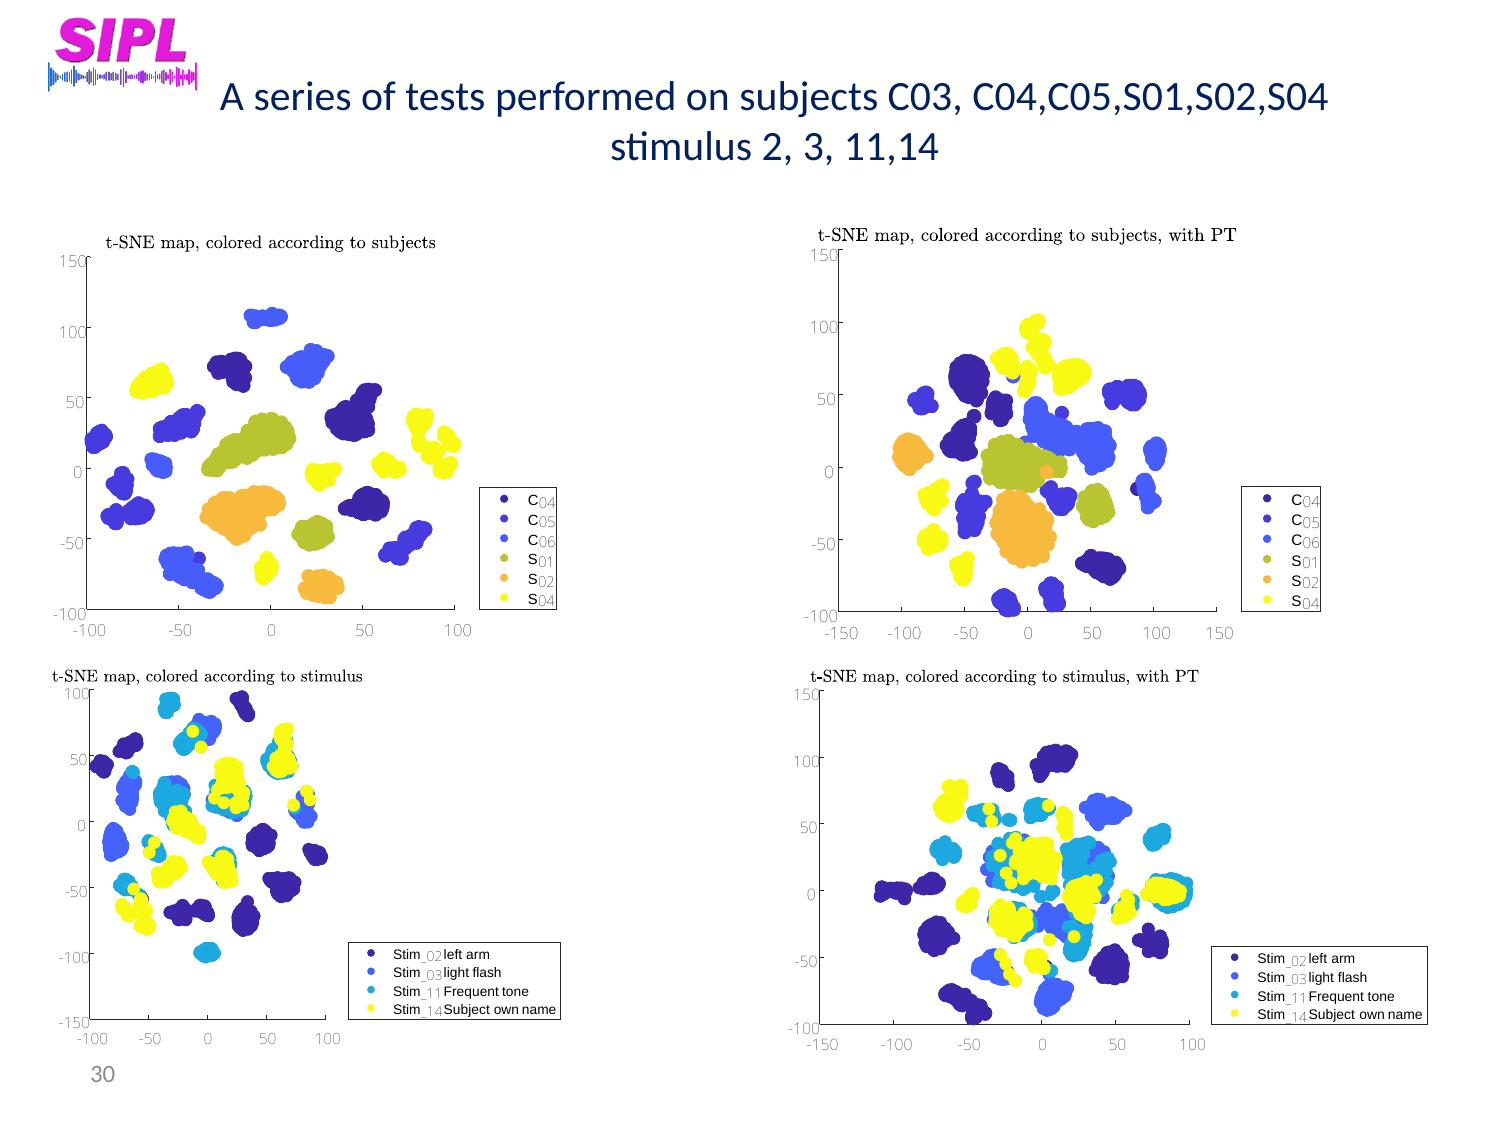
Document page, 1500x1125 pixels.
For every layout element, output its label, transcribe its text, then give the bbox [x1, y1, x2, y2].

picture [49, 659, 588, 1063]
title A series of tests performed on subjects C03, C04,C05,S01,S02,S04 stimulus 2, 3, 11,14 [187, 24, 1363, 213]
picture [24, 224, 601, 656]
picture [757, 216, 1472, 1069]
picture [37, 12, 203, 94]
slide_number 30 [75, 1071, 425, 1103]
